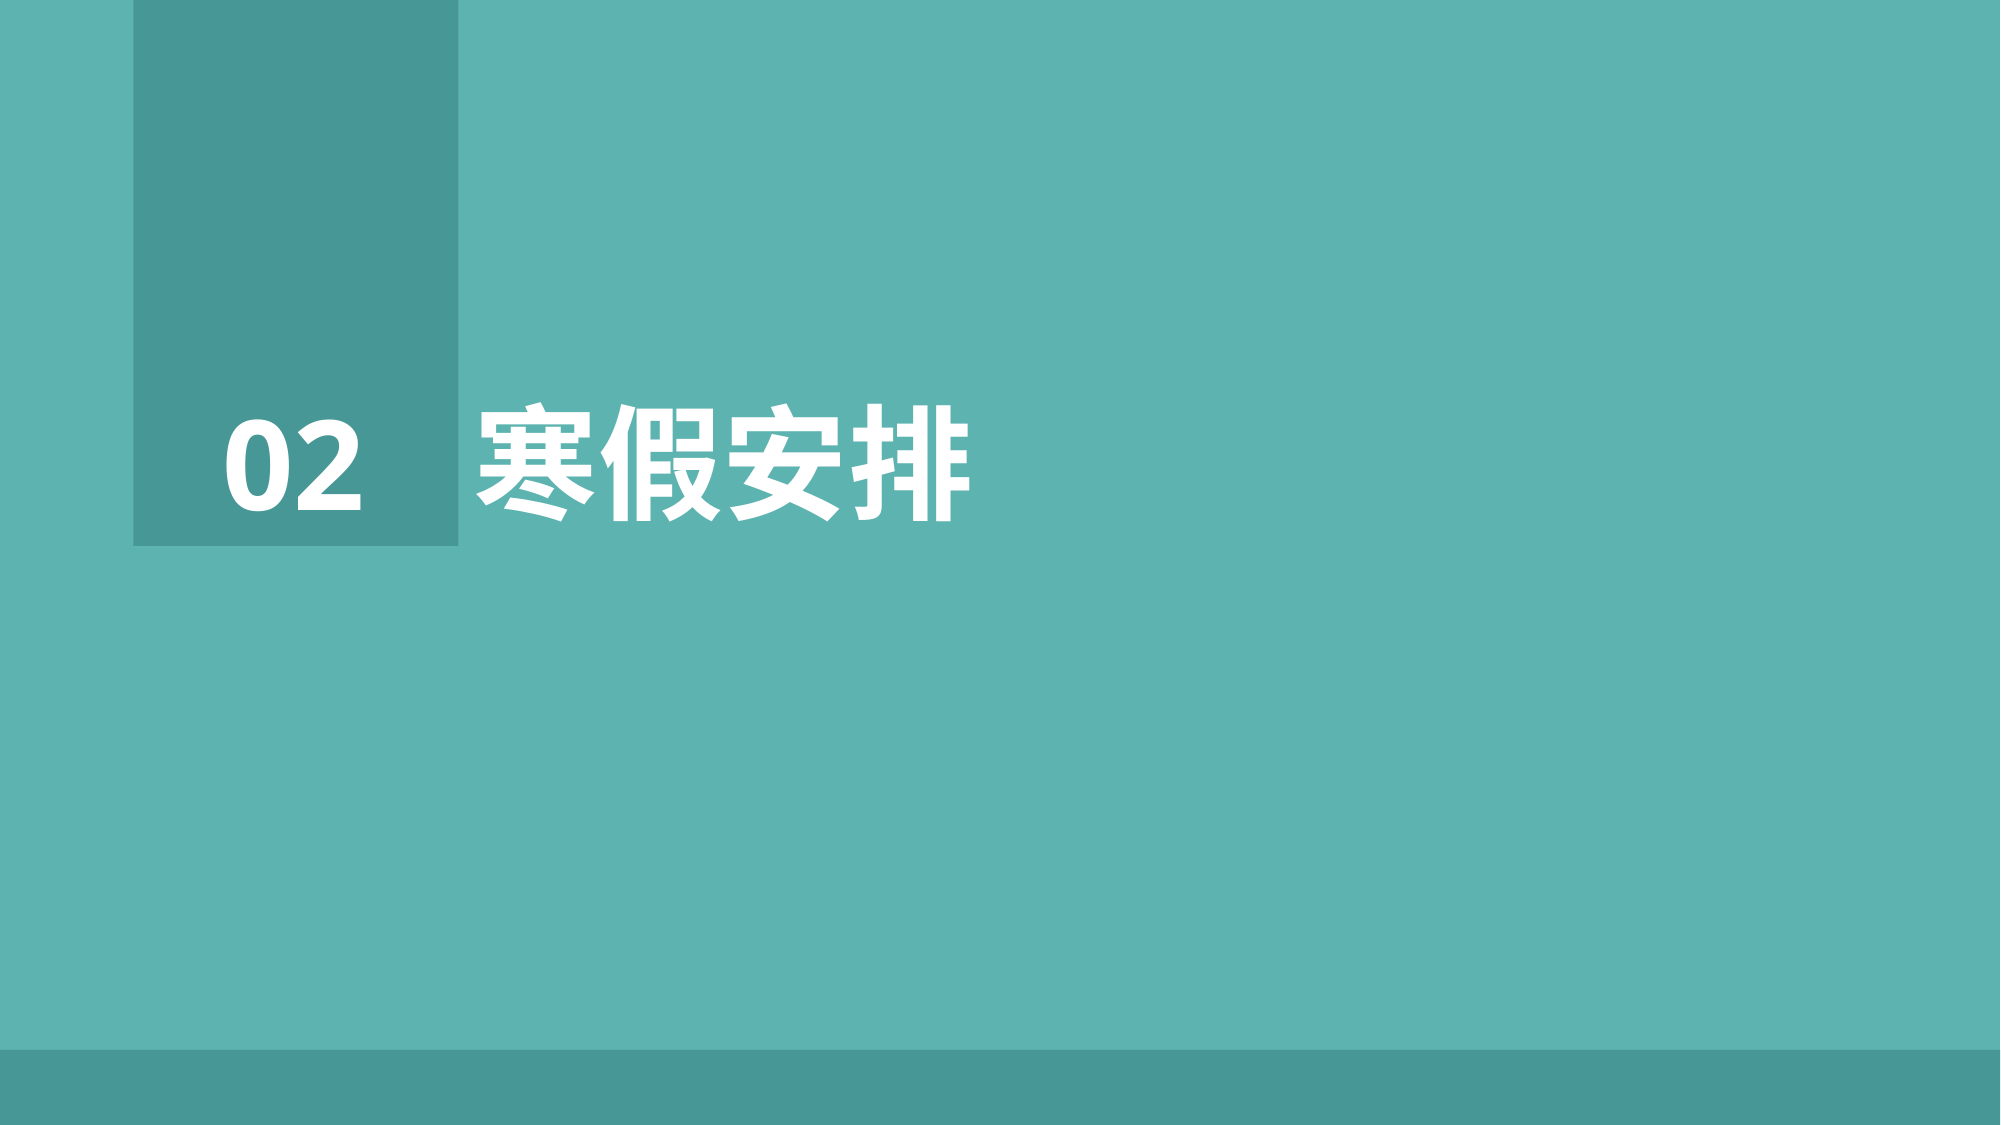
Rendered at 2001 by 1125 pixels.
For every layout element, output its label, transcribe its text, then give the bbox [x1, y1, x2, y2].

list 02 [133, 394, 455, 545]
list 寒假安排 [458, 394, 1598, 545]
